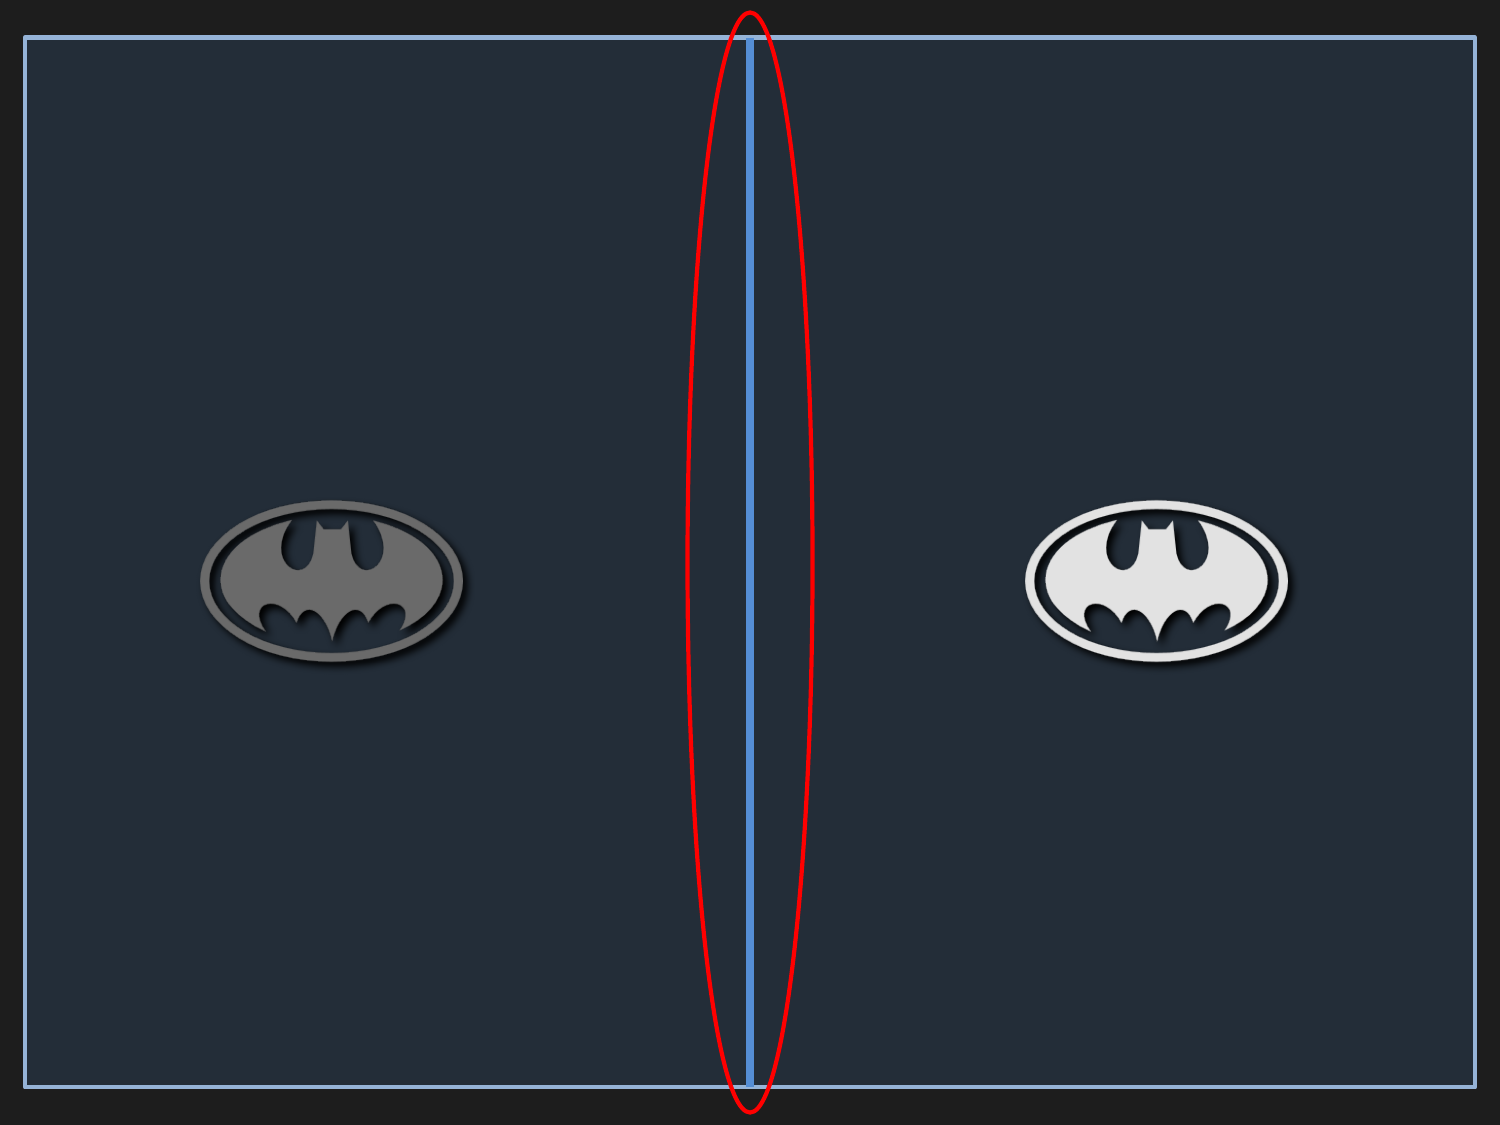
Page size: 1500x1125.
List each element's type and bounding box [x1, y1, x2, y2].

picture [1024, 449, 1288, 713]
text_box [771, 35, 1477, 1089]
text_box [685, 10, 815, 561]
text_box [23, 35, 729, 1089]
text_box [685, 571, 815, 1115]
picture [199, 449, 463, 713]
